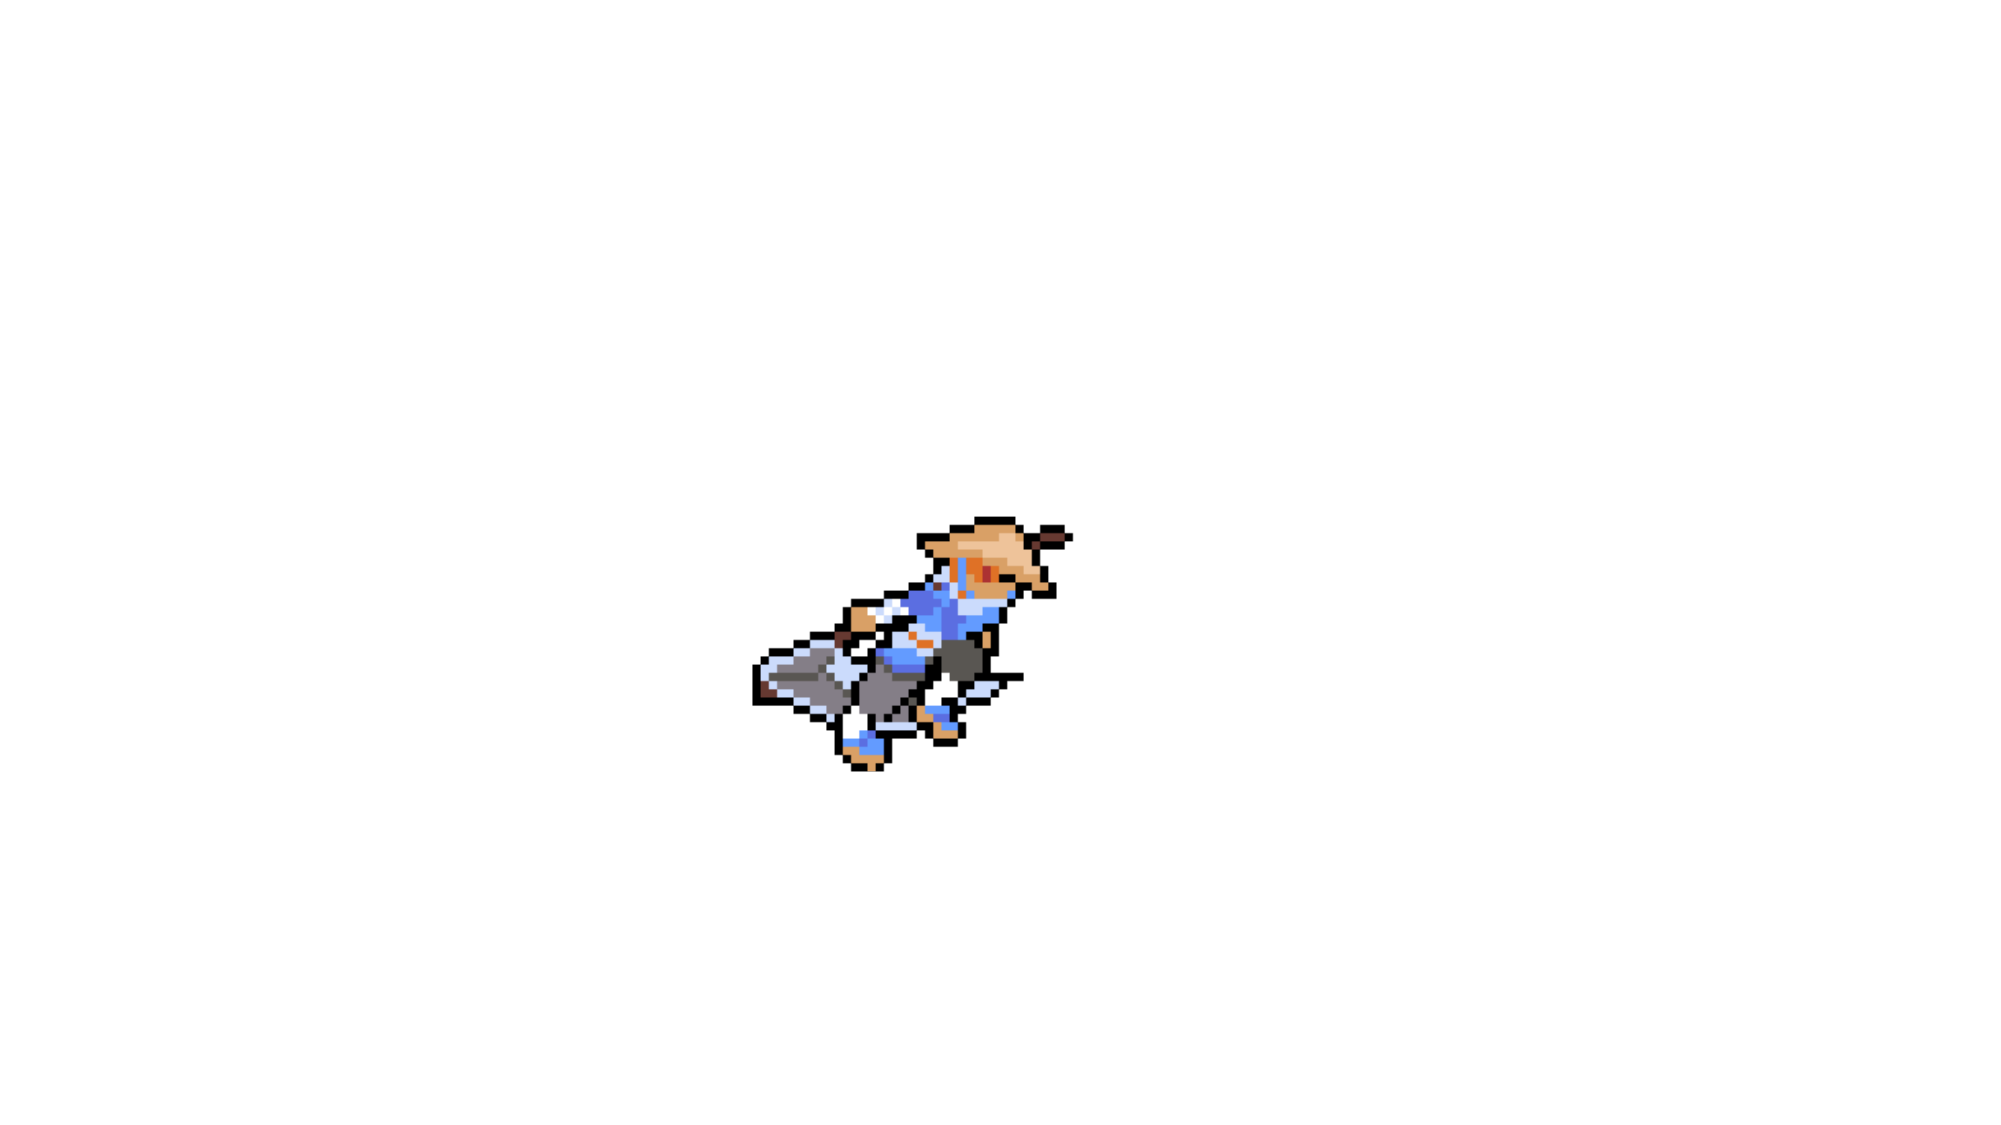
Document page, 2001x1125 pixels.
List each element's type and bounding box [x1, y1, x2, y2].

picture [687, 253, 1214, 781]
